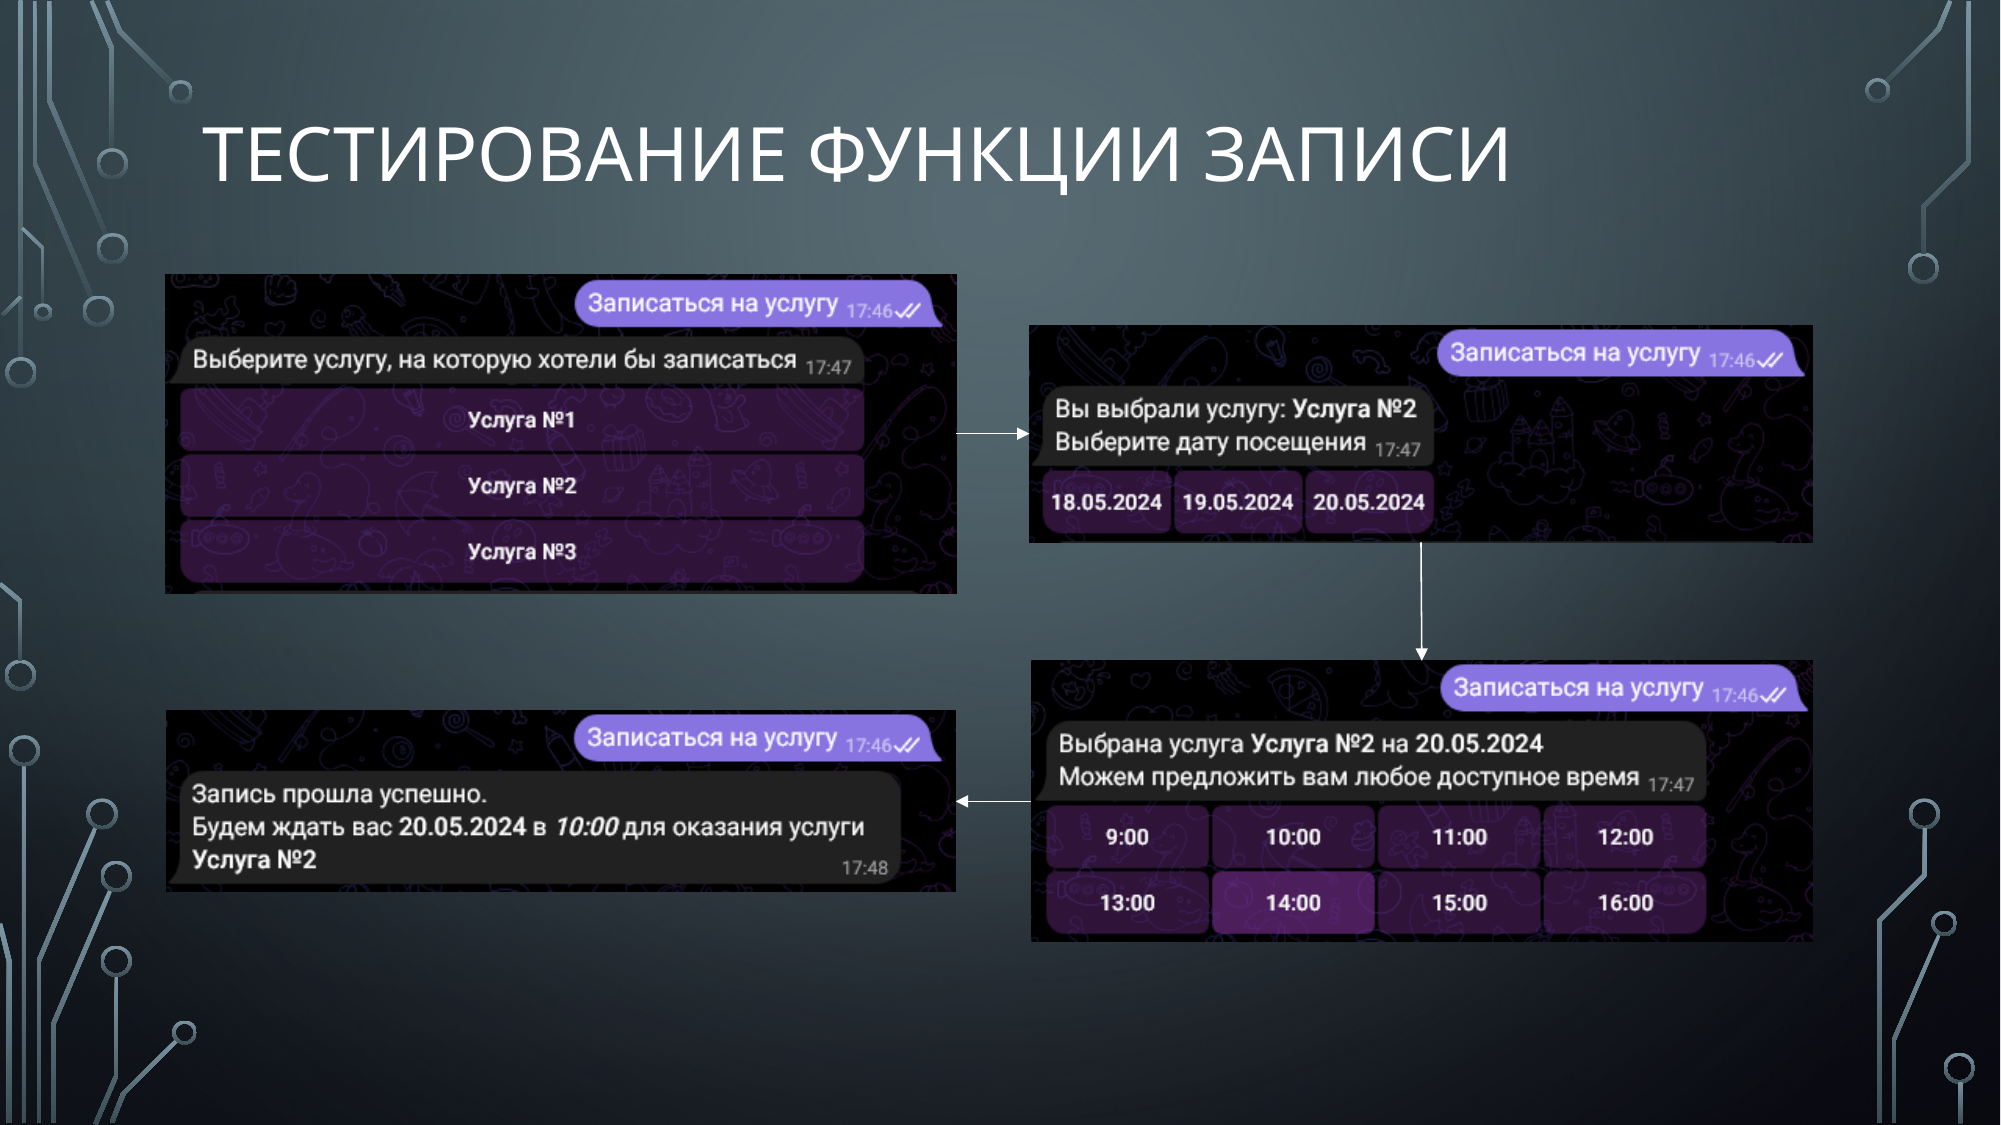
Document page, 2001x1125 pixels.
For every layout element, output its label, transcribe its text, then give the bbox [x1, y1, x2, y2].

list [166, 710, 956, 893]
picture [1029, 324, 1813, 543]
title Тестирование функции записи [187, 36, 1813, 279]
picture [165, 274, 957, 594]
picture [1030, 660, 1813, 943]
